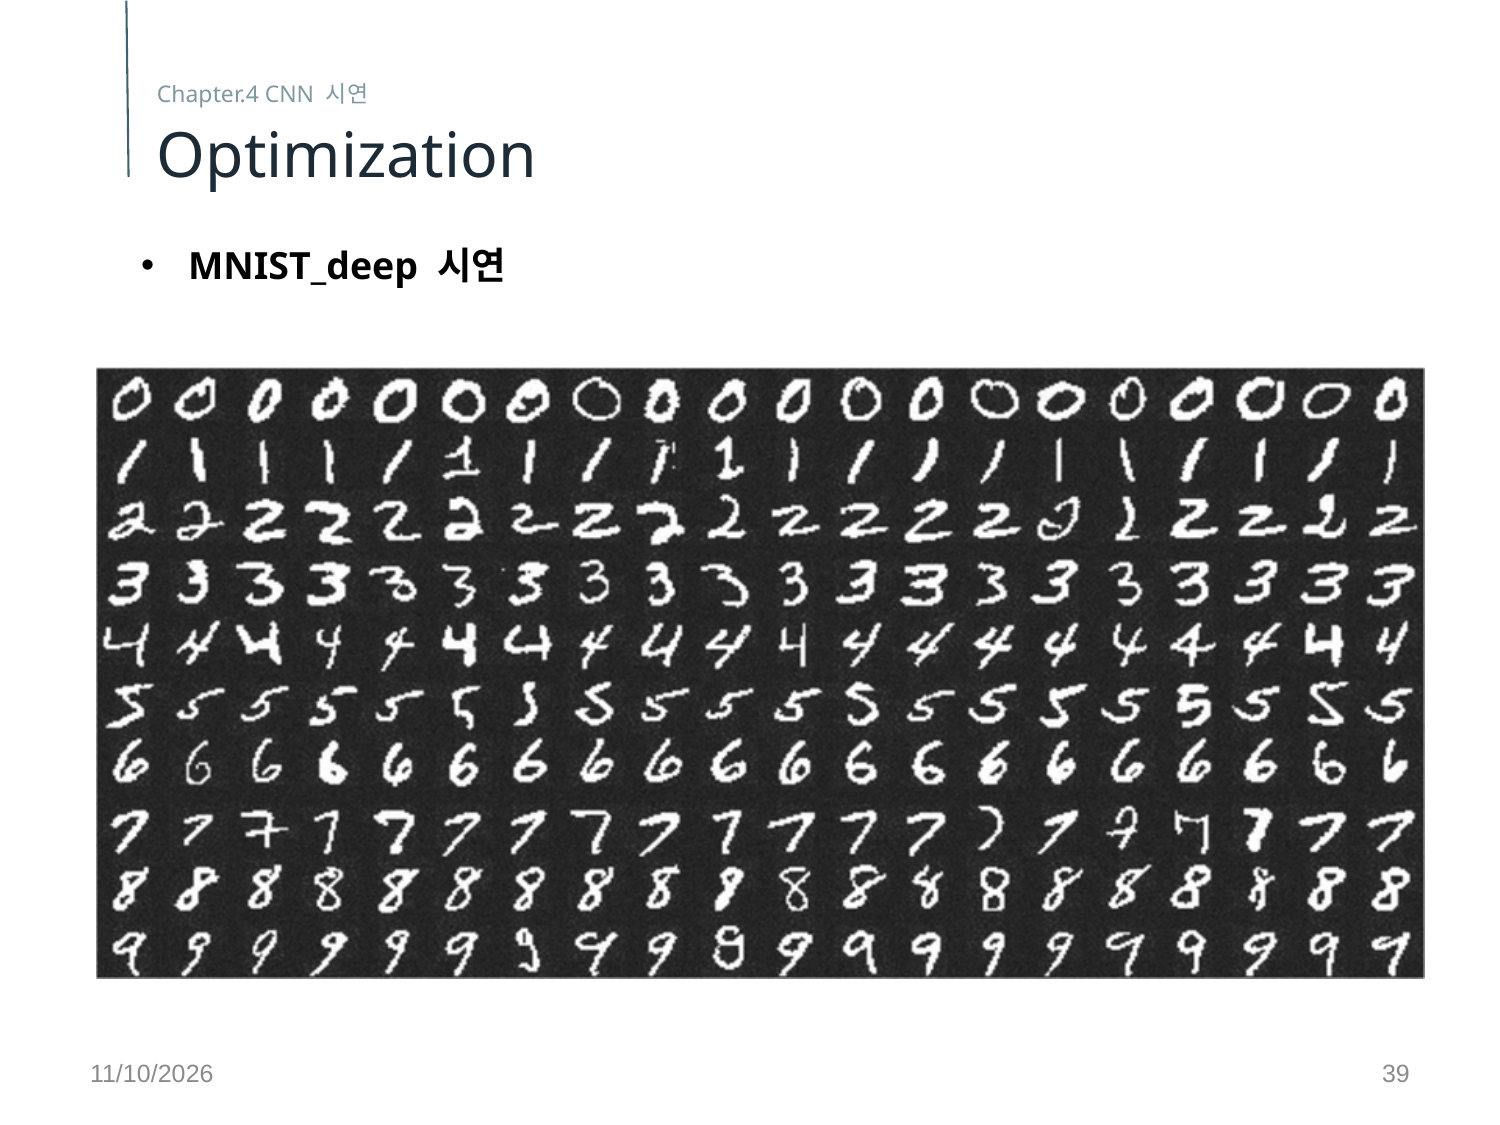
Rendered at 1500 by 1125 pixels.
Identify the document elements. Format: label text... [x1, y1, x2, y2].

picture [96, 367, 1425, 980]
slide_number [75, 1042, 425, 1103]
text_box MNIST_deep 시연 [126, 234, 1297, 295]
text_box Chapter.4 CNN 시연 Optimization [141, 0, 1492, 267]
slide_number 39 [1074, 1042, 1425, 1103]
